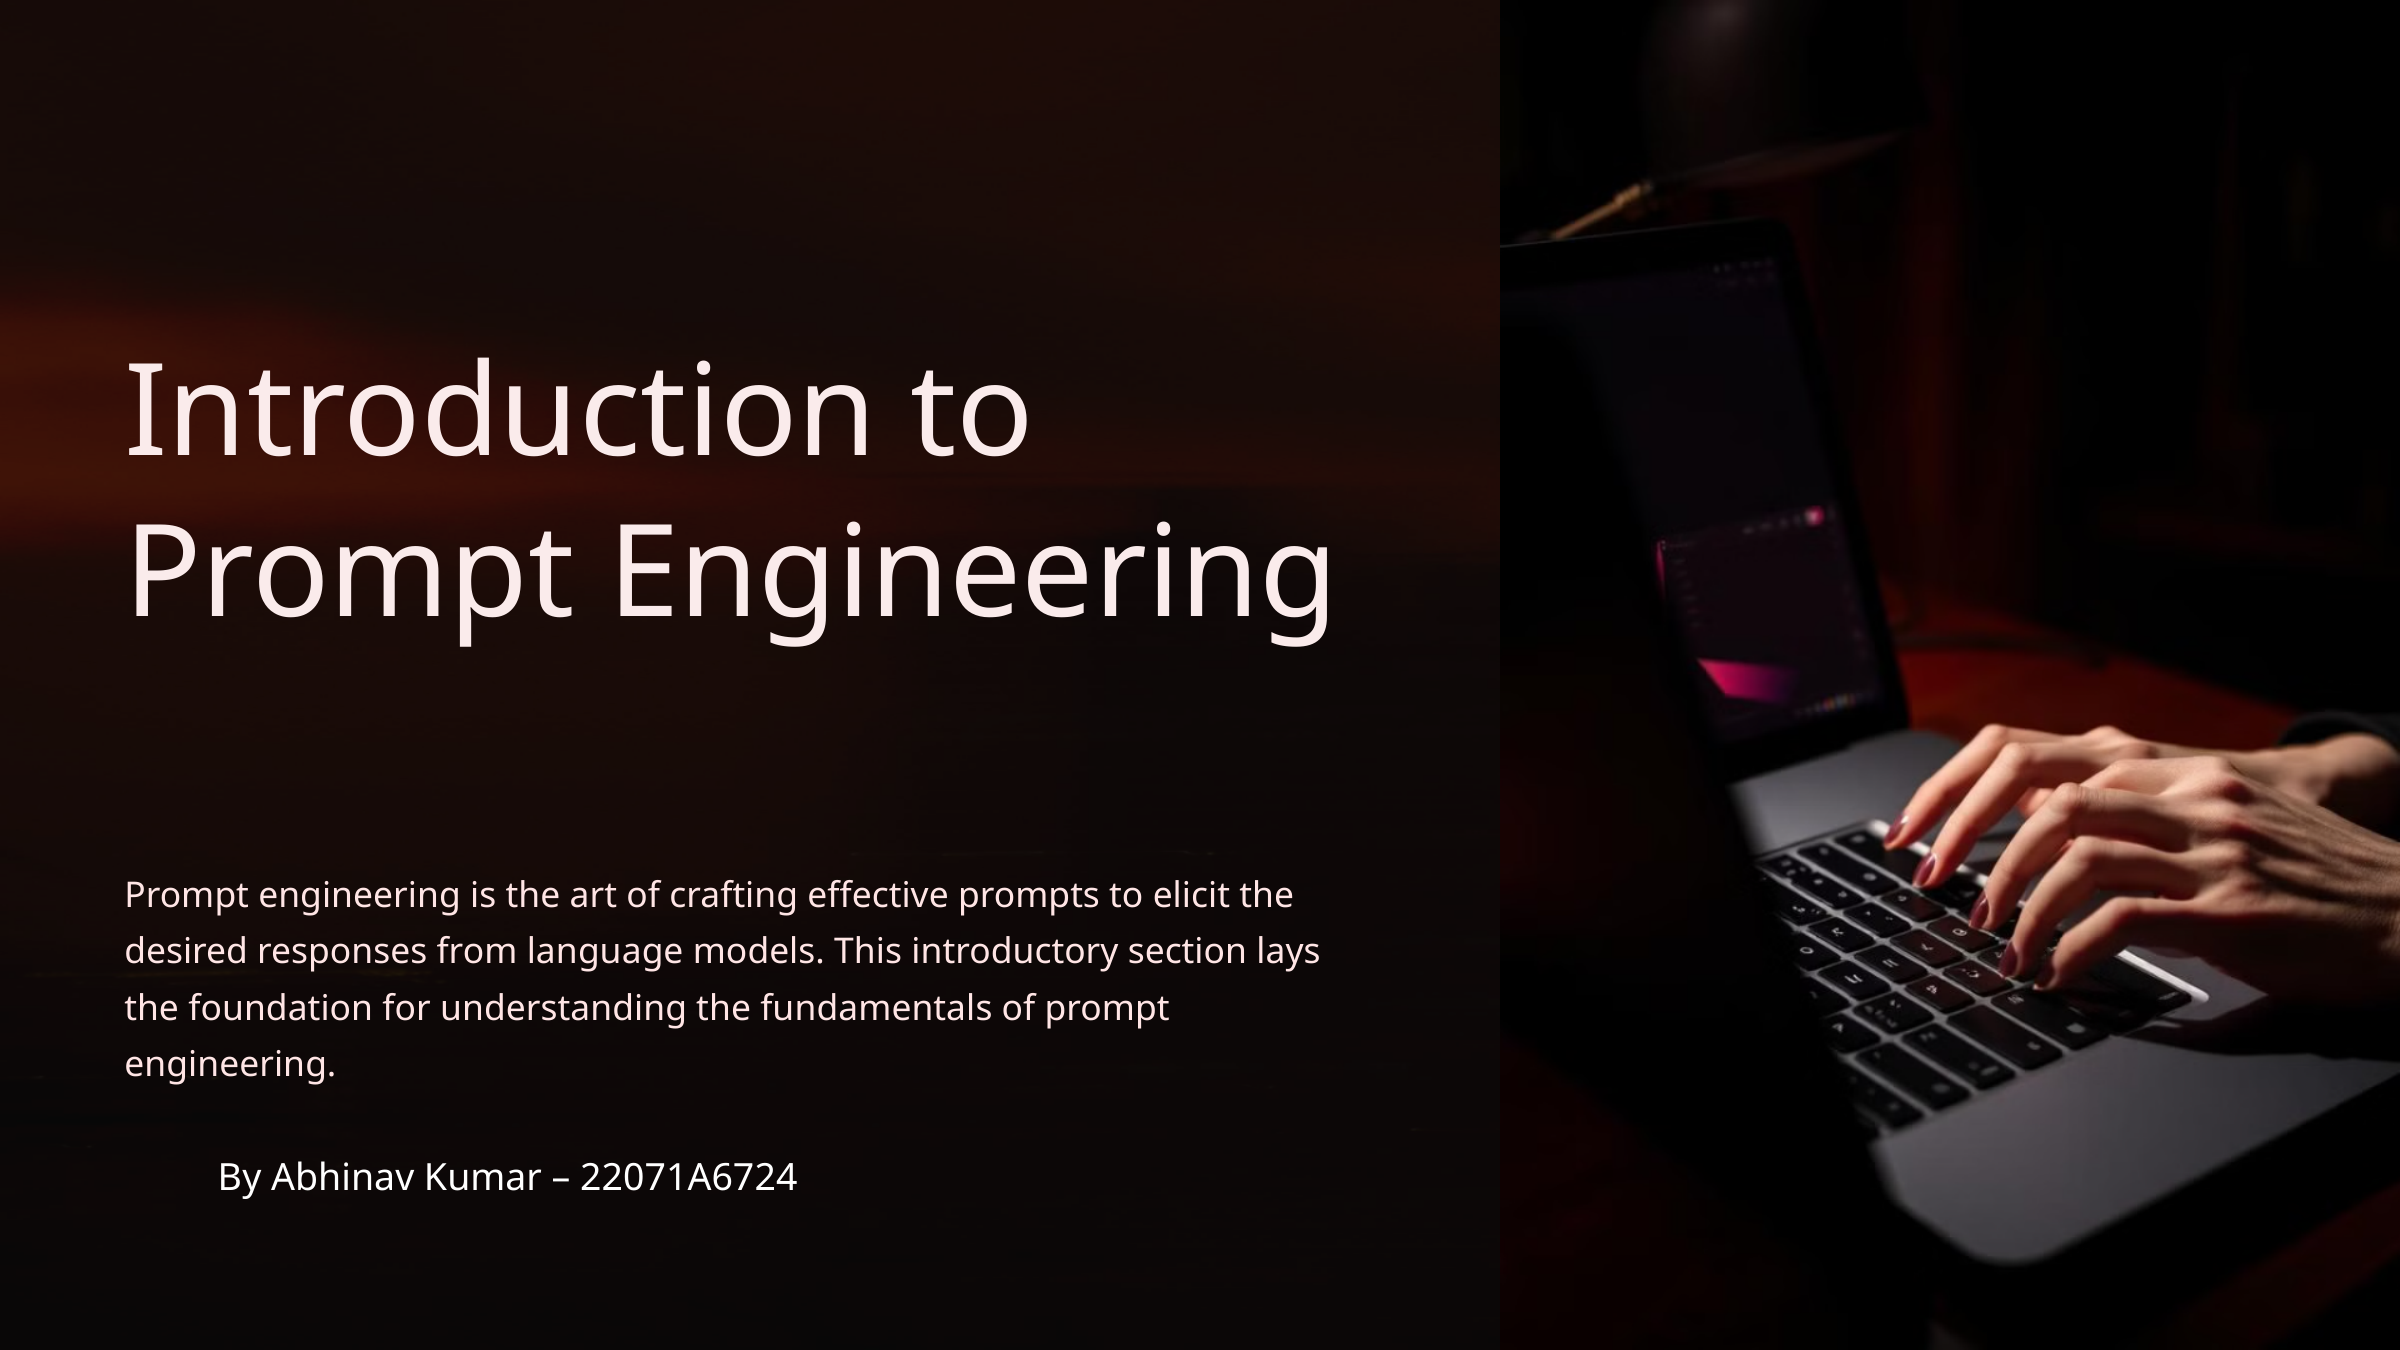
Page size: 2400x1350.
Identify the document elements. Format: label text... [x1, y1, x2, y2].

text_box Introduction to Prompt Engineering [124, 320, 1376, 805]
text_box Prompt engineering is the art of crafting effective prompts to elicit the desired responses from language models. This introductory section lays the foundation for understanding the fundamentals of prompt engineering. [124, 858, 1376, 1029]
picture [1499, 0, 2400, 1350]
text_box By Abhinav Kumar – 22071A6724 [202, 1145, 900, 1205]
